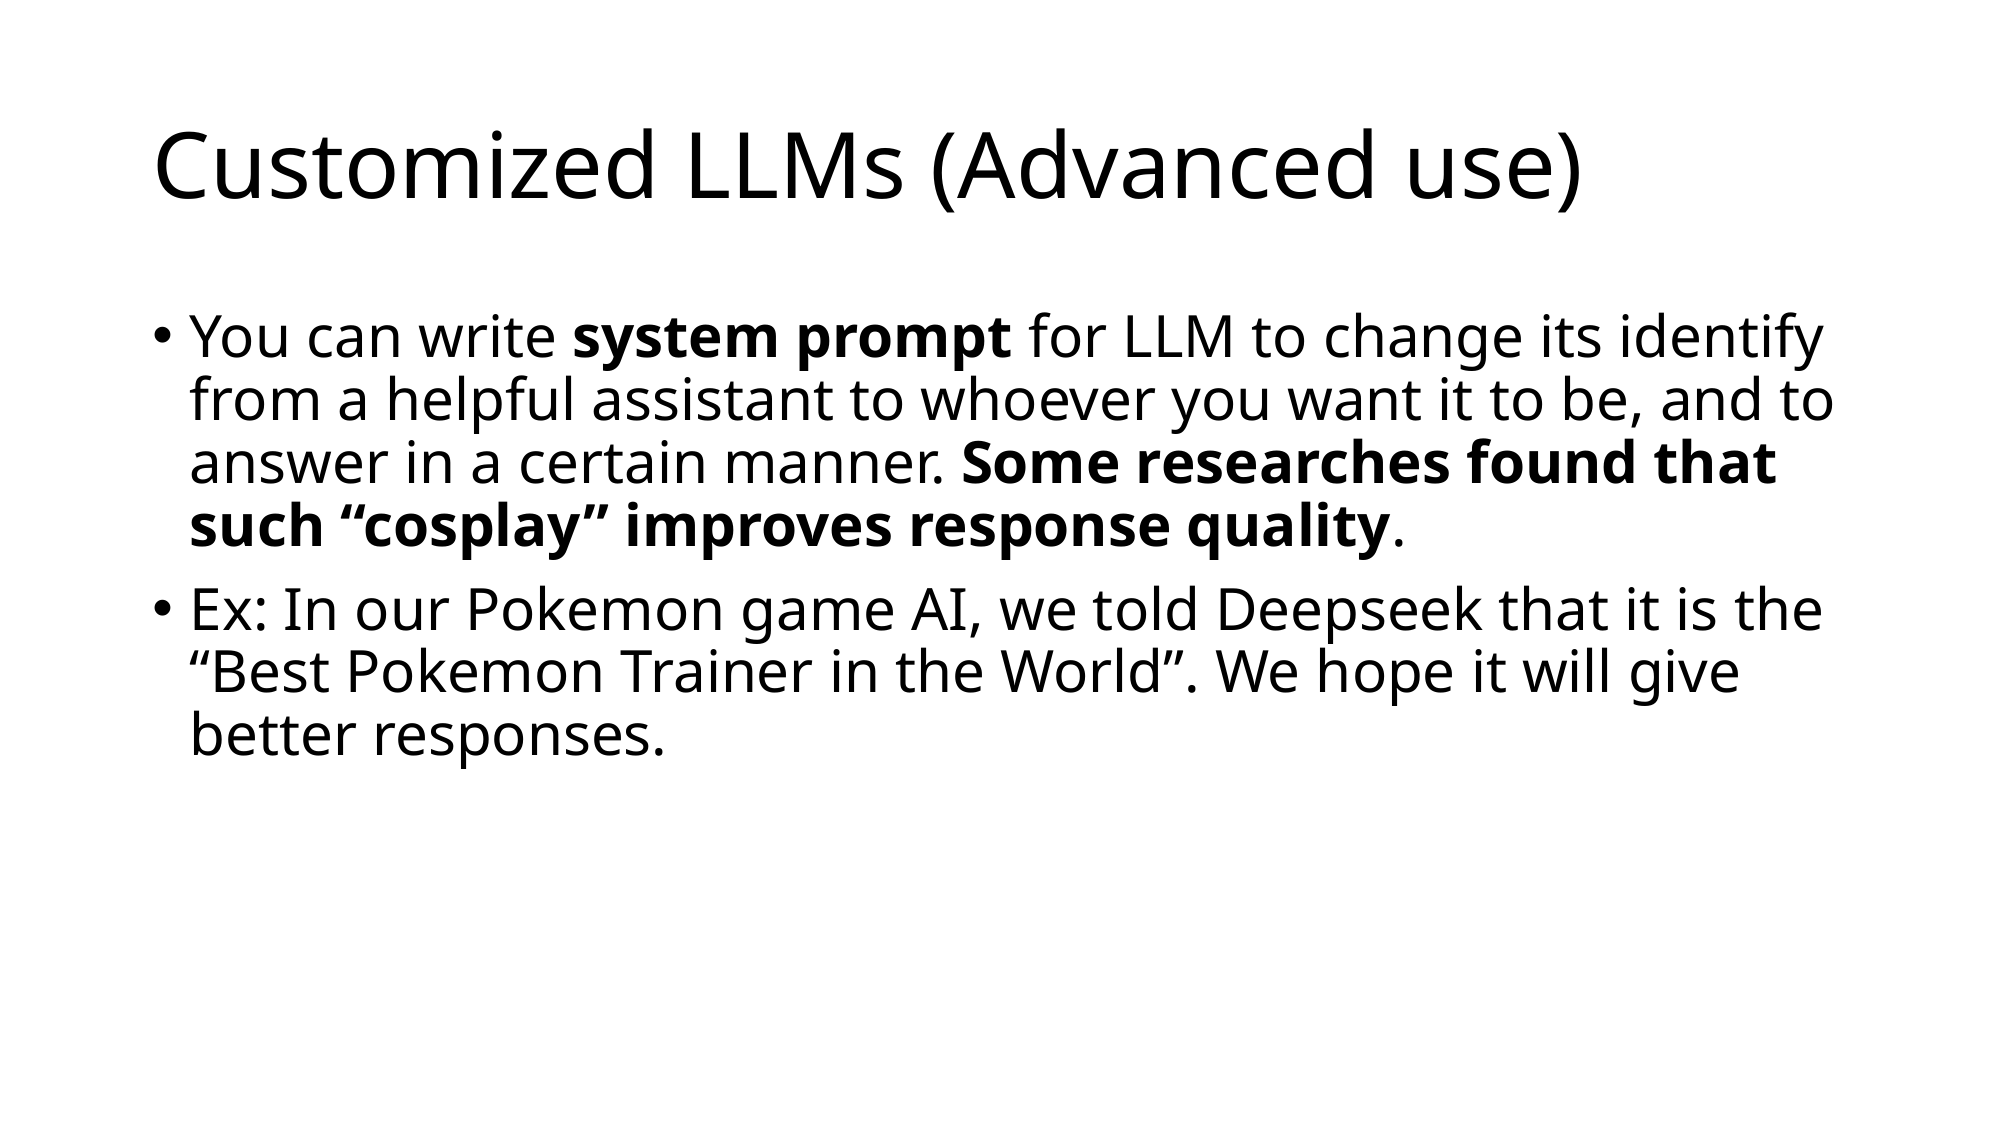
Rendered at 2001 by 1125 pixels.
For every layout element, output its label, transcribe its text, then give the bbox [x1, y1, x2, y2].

title Customized LLMs (Advanced use) [137, 59, 1863, 278]
list You can write system prompt for LLM to change its identify from a helpful assistant to whoever you want it to be, and to answer in a certain manner. Some researches found that such “cosplay” improves response quality. Ex: In our Pokemon game AI, we told Deepseek that it is the “Best Pokemon Trainer in the World”. We hope it will give better responses. [137, 299, 1863, 1014]
